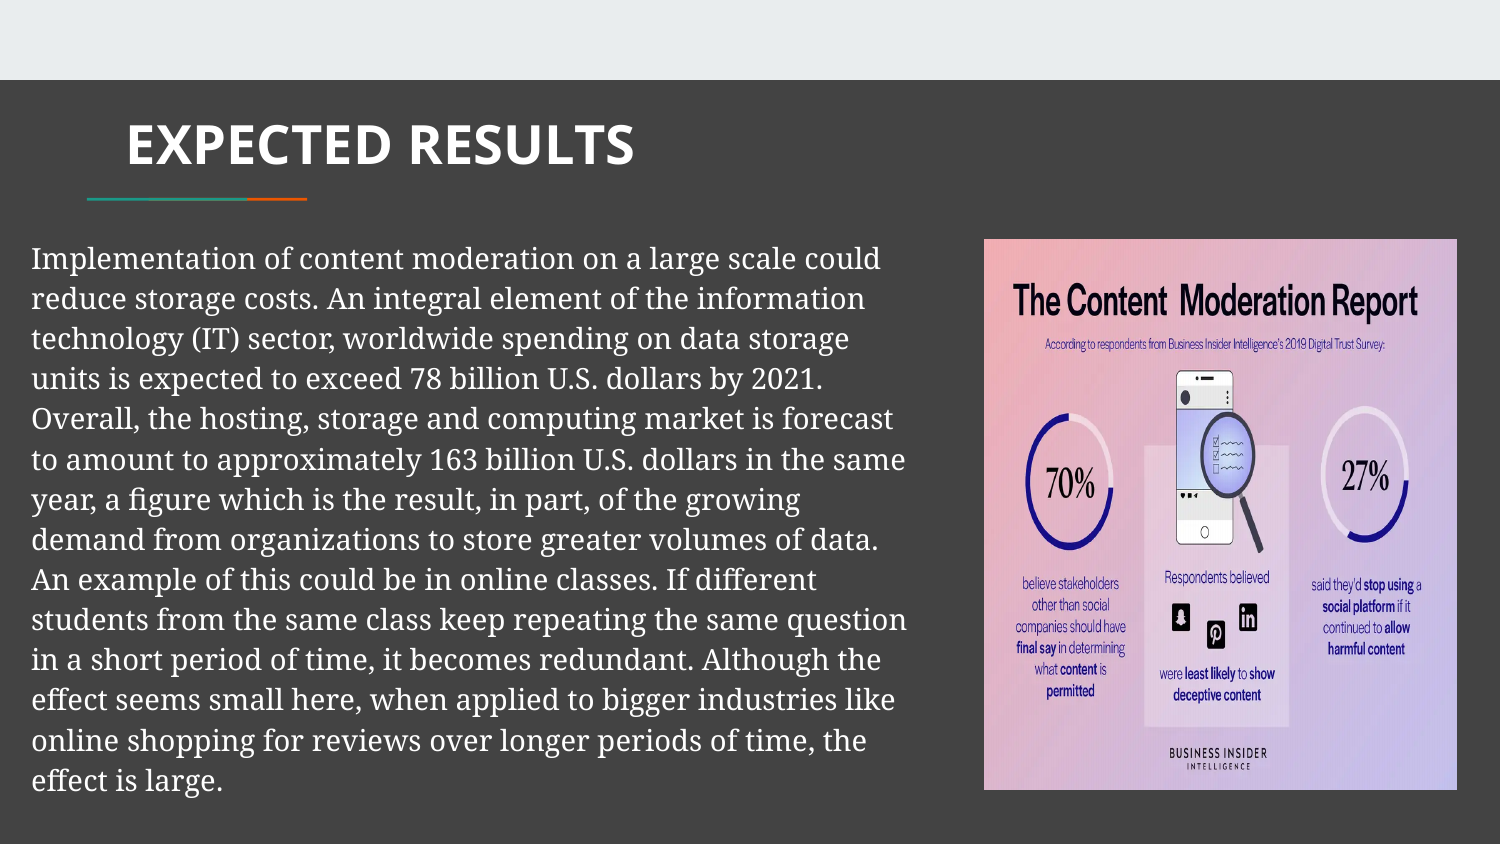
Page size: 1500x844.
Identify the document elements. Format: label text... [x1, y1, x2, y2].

title EXPECTED RESULTS [110, 95, 1373, 183]
picture [984, 239, 1457, 790]
list Implementation of content moderation on a large scale could reduce storage costs. An integral element of the information technology (IT) sector, worldwide spending on data storage units is expected to exceed 78 billion U.S. dollars by 2021. Overall, the hosting, storage and computing market is forecast to amount to approximately 163 billion U.S. dollars in the same year, a figure which is the result, in part, of the growing demand from organizations to store greater volumes of data. An example of this could be in online classes. If different students from the same class keep repeating the same question in a short period of time, it becomes redundant. Although the effect seems small here, when applied to bigger industries like online shopping for reviews over longer periods of time, the effect is large. [15, 219, 929, 591]
